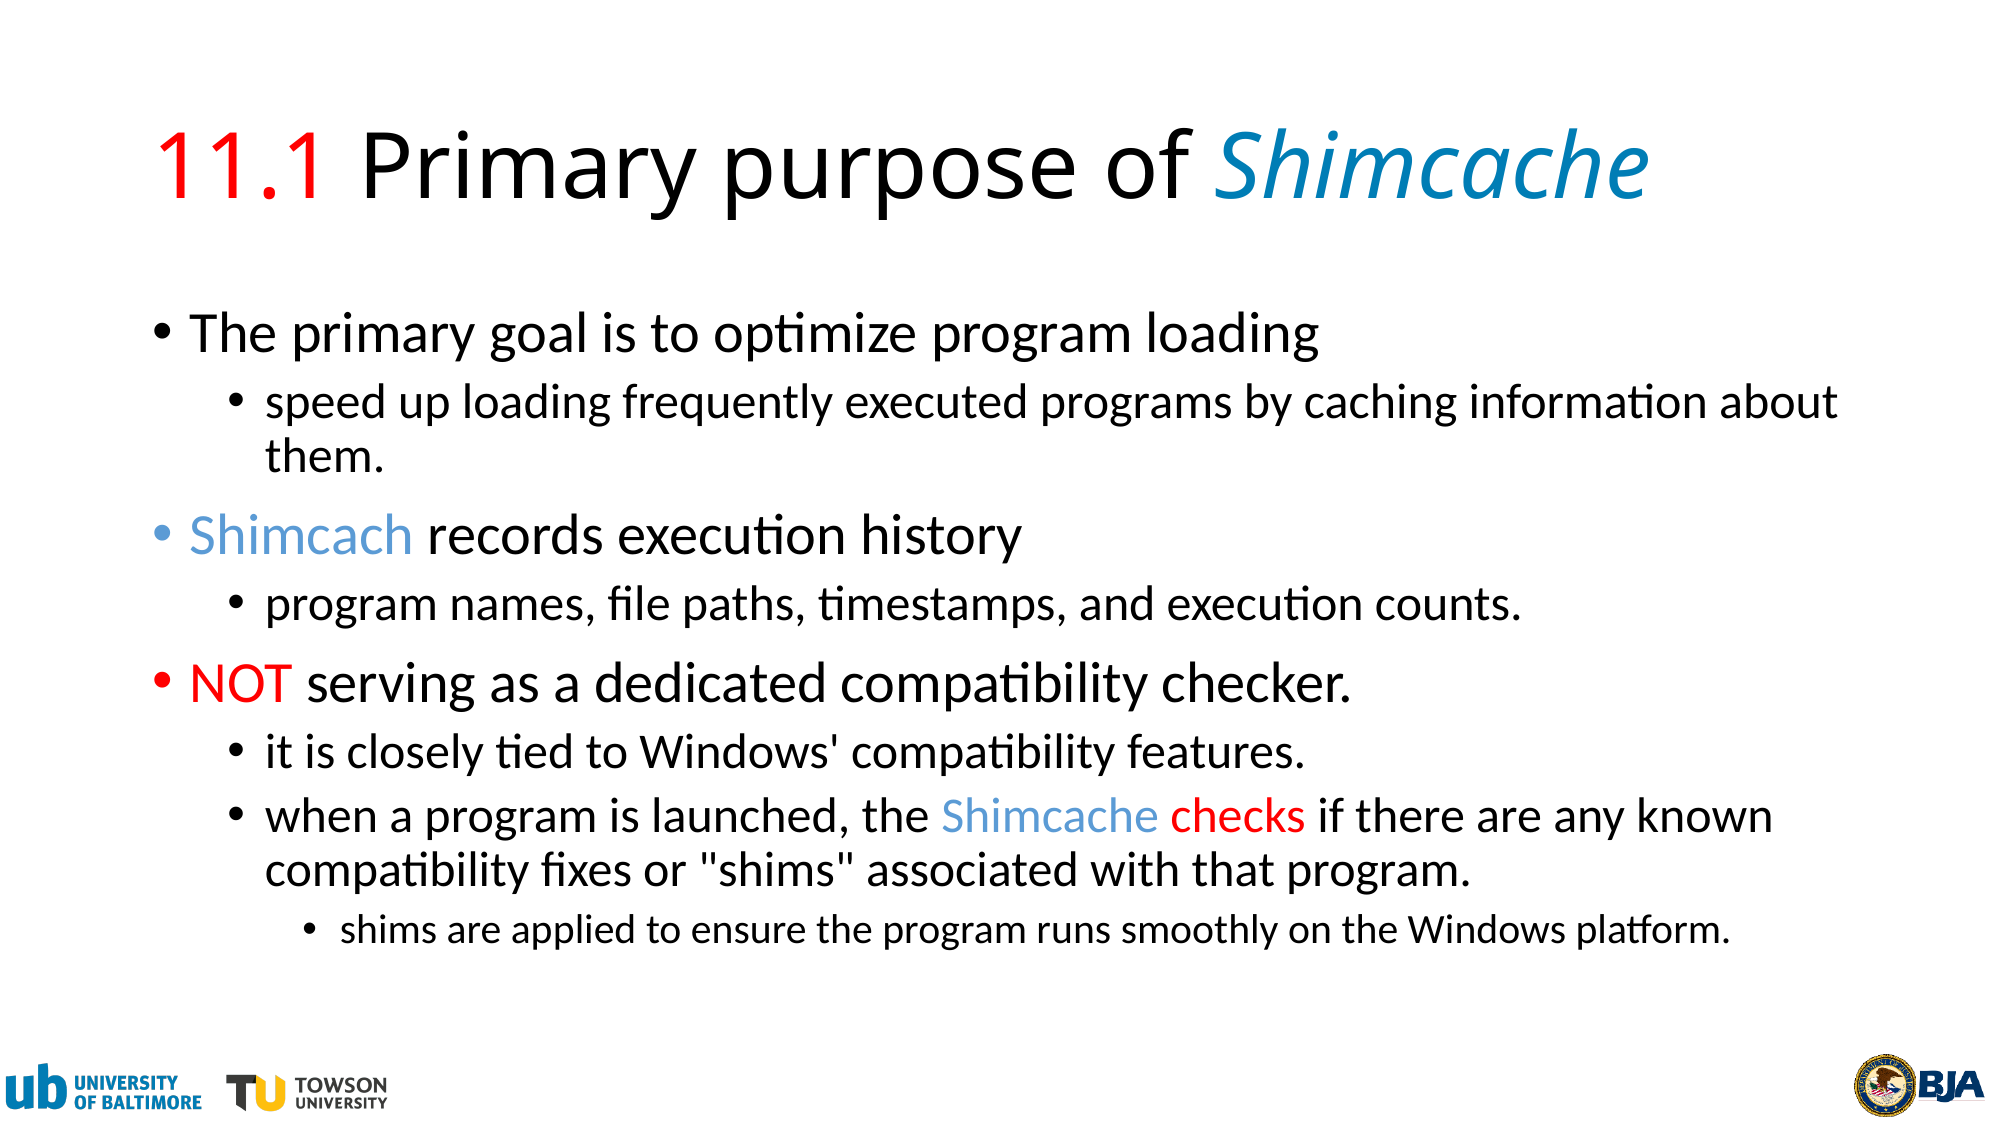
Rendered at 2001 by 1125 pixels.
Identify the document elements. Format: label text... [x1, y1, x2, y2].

picture [1854, 1054, 1986, 1117]
picture [0, 1031, 407, 1125]
list The primary goal is to optimize program loading speed up loading frequently executed programs by caching information about them. Shimcach records execution history program names, file paths, timestamps, and execution counts. NOT serving as a dedicated compatibility checker. it is closely tied to Windows' compatibility features. when a program is launched, the Shimcache checks if there are any known compatibility fixes or "shims" associated with that program. shims are applied to ensure the program runs smoothly on the Windows platform. [137, 294, 1863, 1009]
title 11.1 Primary purpose of Shimcache [137, 59, 1863, 278]
